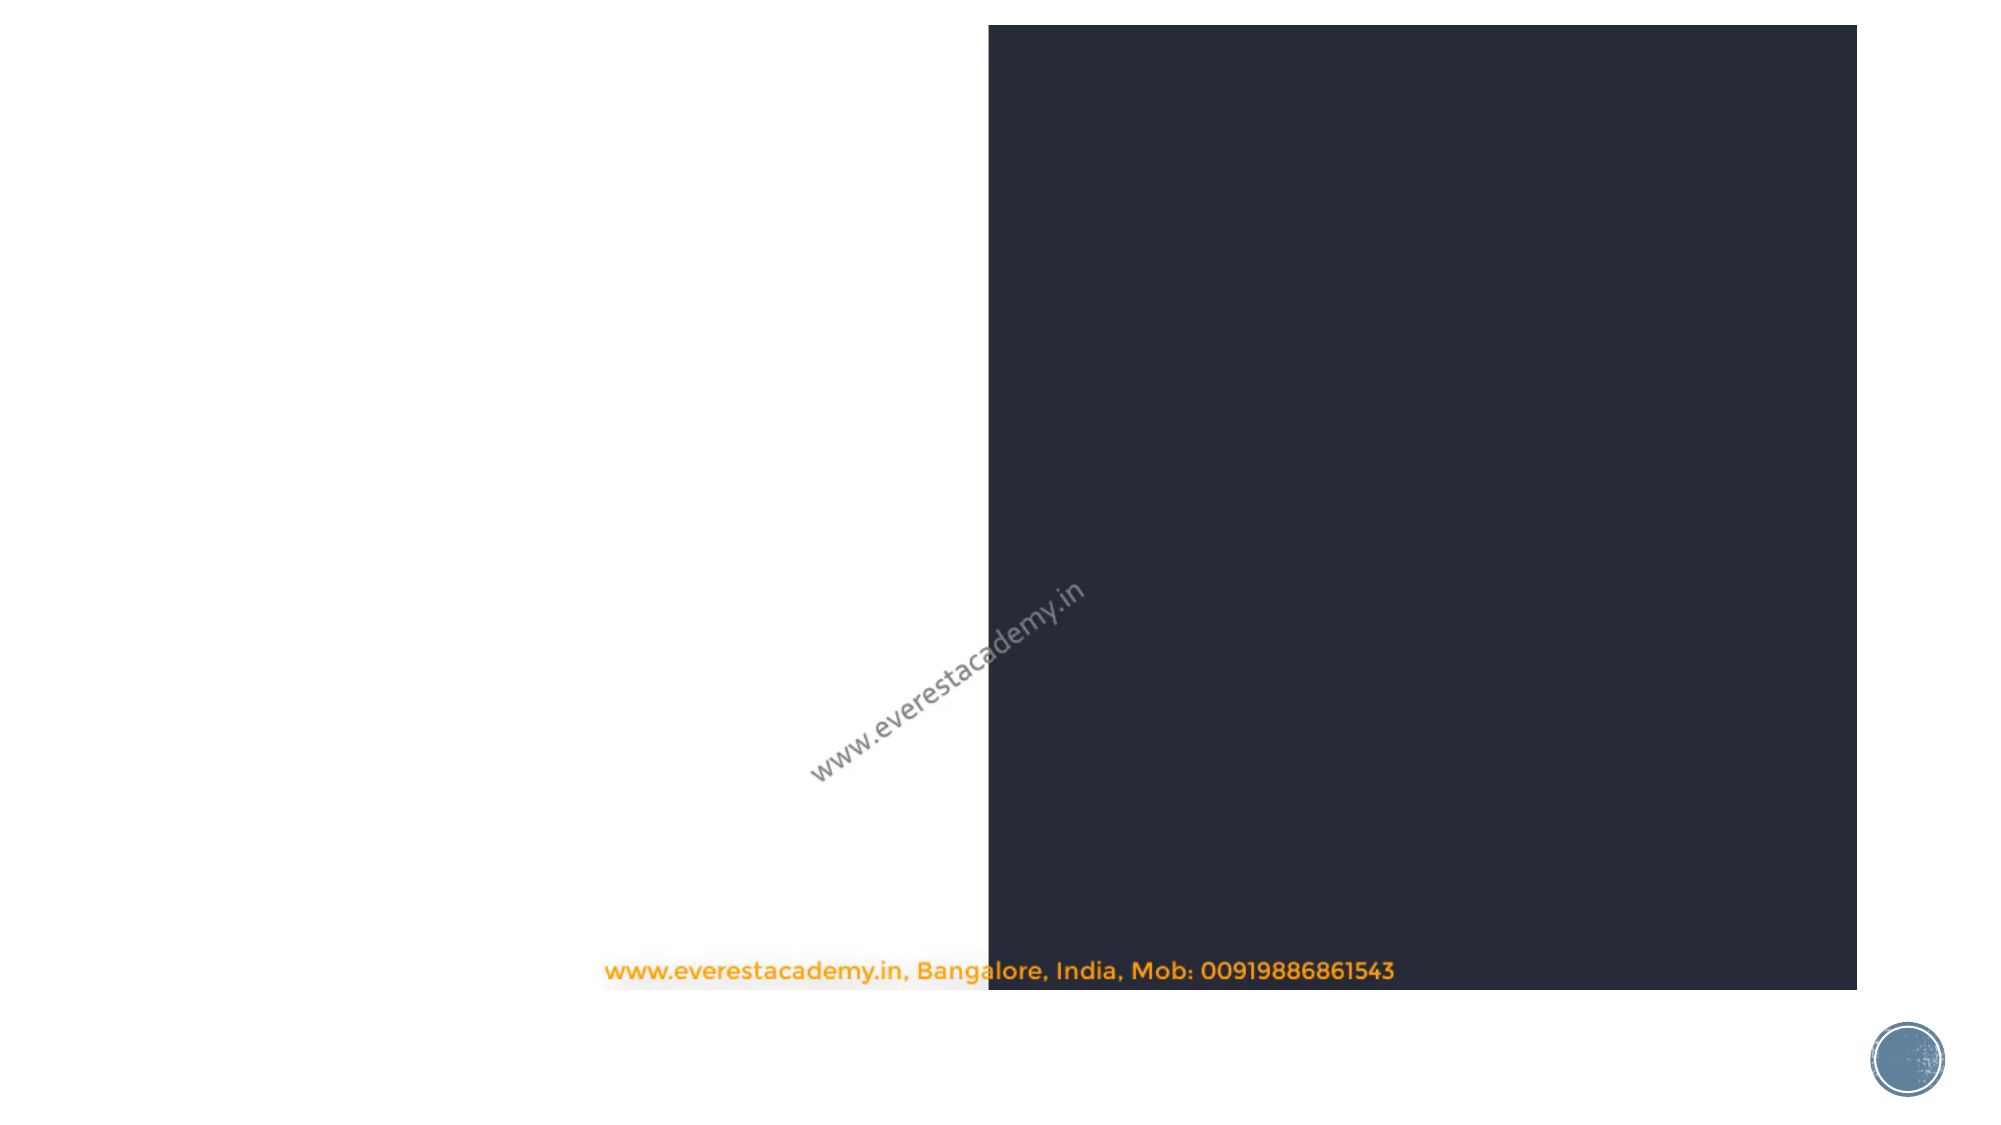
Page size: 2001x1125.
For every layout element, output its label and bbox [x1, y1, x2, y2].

text_box [147, 30, 1853, 986]
